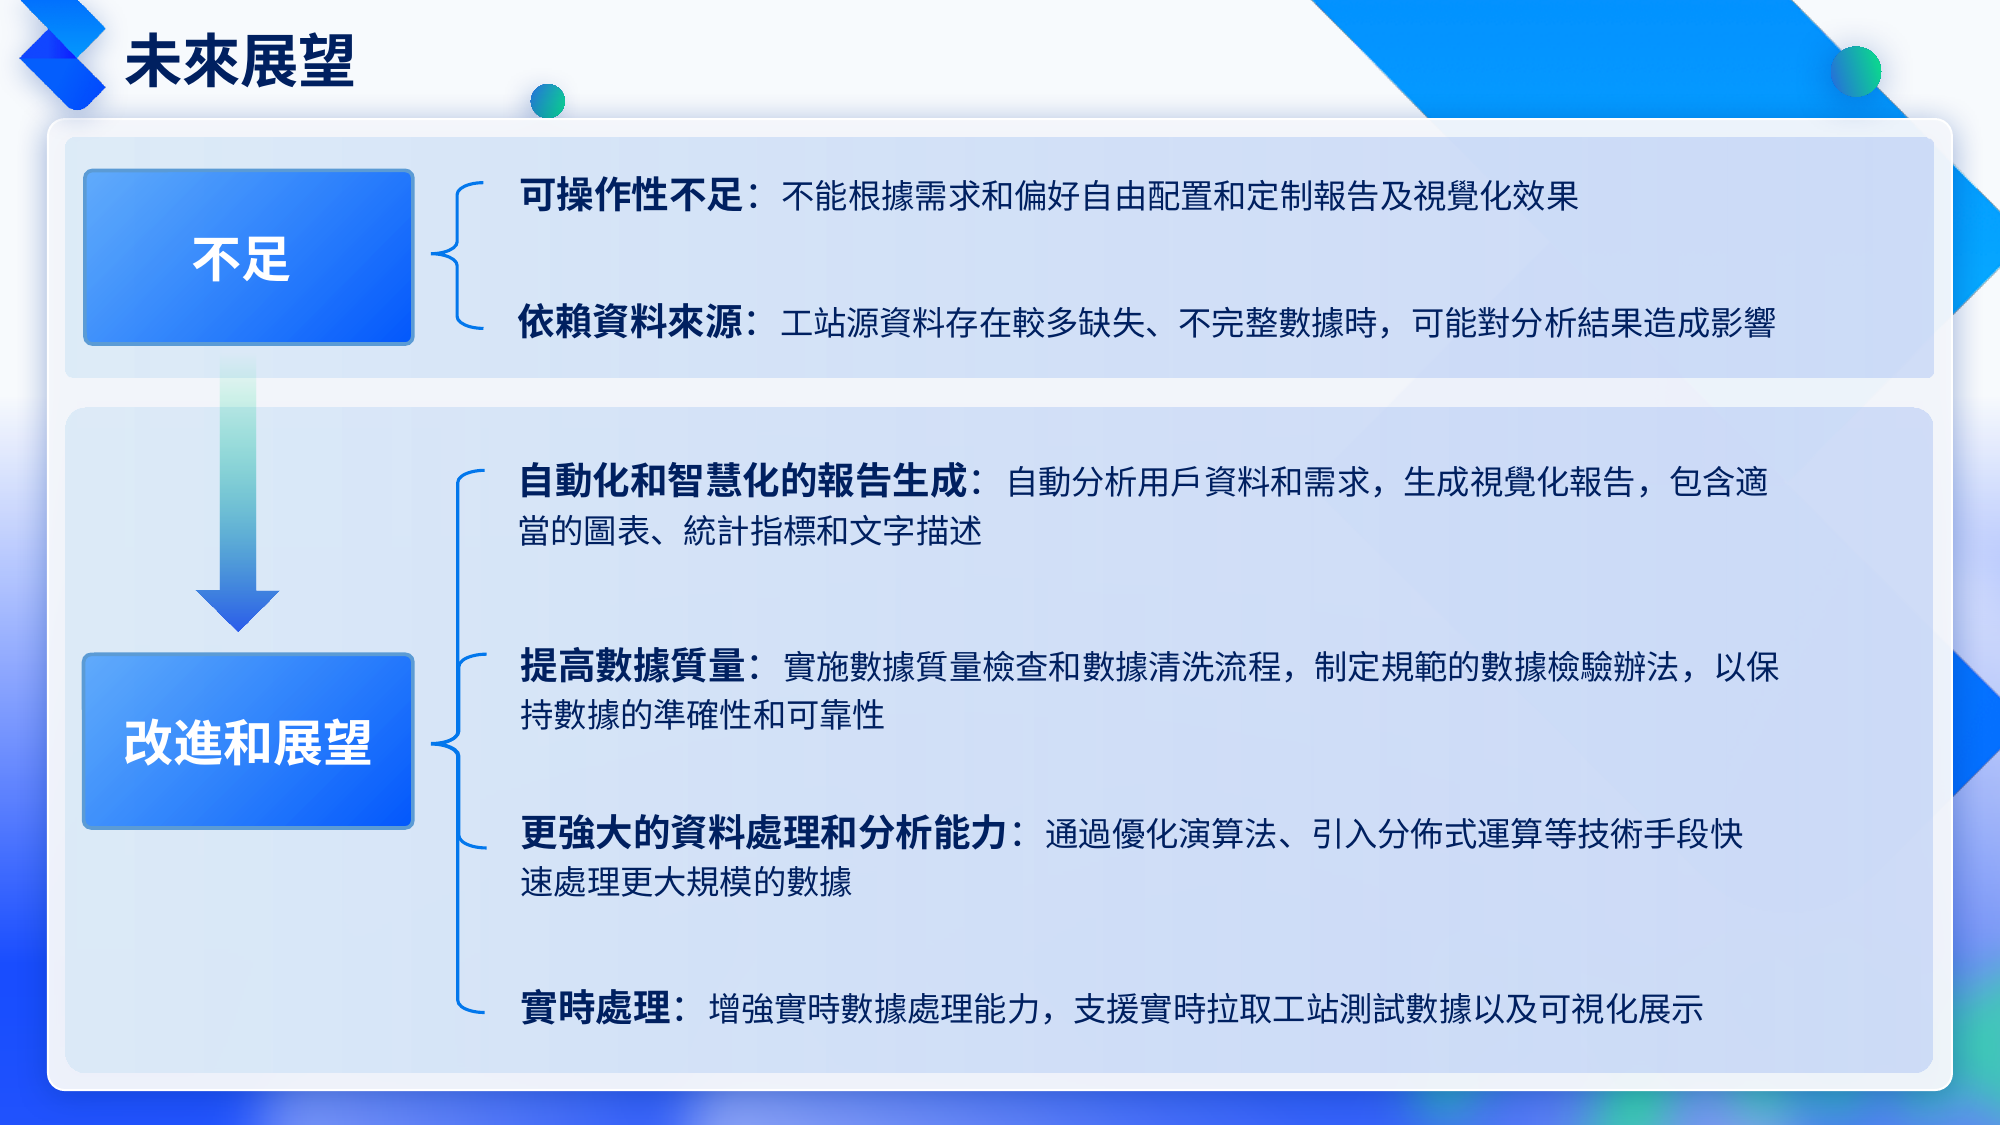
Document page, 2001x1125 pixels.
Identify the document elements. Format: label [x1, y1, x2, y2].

text_box [0, 0, 2000, 1125]
picture [8, 0, 108, 111]
text_box [78, 654, 419, 828]
text_box [70, 170, 413, 345]
